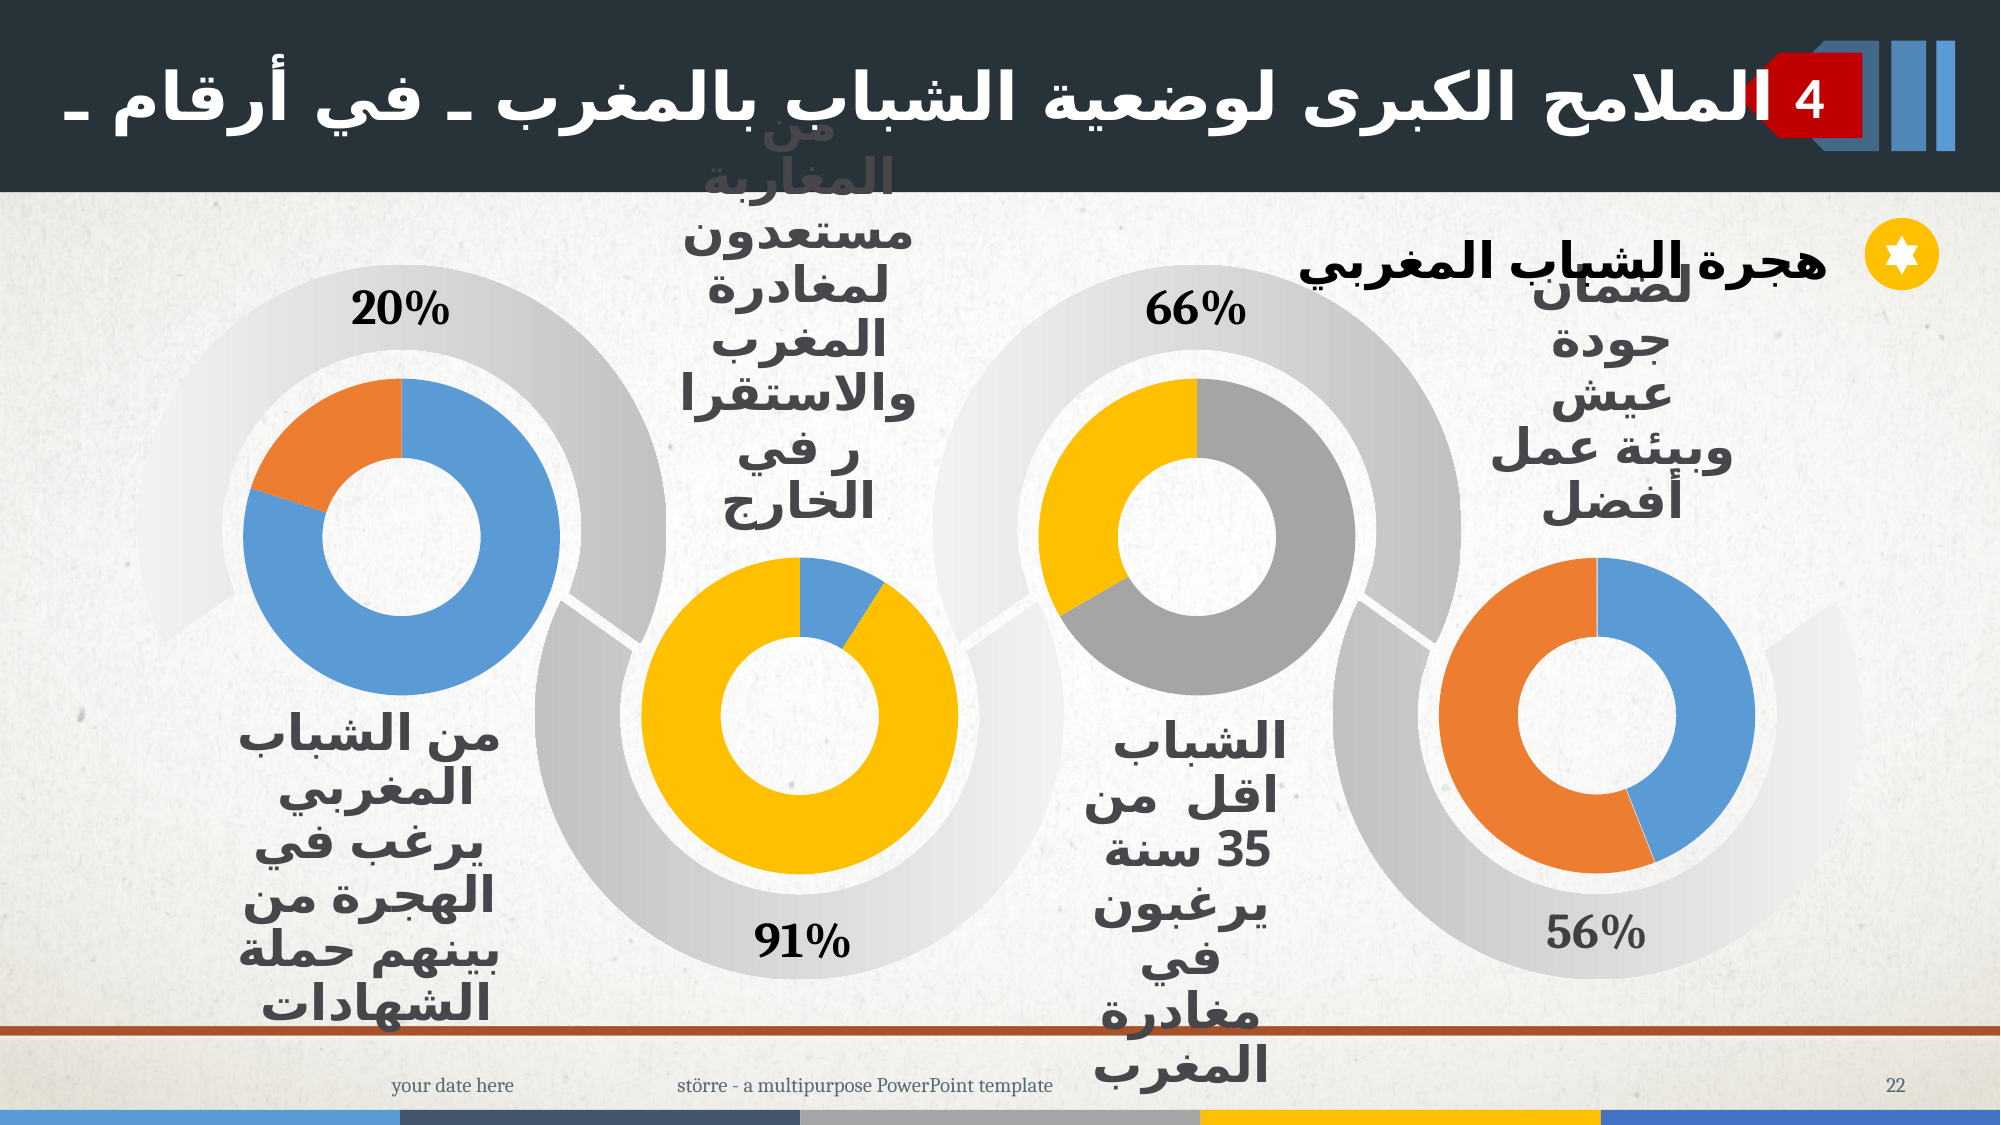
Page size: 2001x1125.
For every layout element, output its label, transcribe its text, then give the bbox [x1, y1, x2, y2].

chart [213, 372, 590, 703]
list 66% [1068, 273, 1326, 345]
chart [1008, 372, 1386, 703]
list لضمان جودة عيش وبيئة عمل أفضل [1470, 358, 1755, 537]
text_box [1769, 40, 1956, 152]
text_box هجرة الشباب المغربي [1121, 211, 1844, 296]
footer större - a multipurpose PowerPoint template [662, 1060, 1338, 1107]
list 20% [272, 273, 531, 345]
list من الشباب المغربي يرغب في الهجرة من بينهم حملة الشهادات [197, 699, 543, 933]
text_box الملامح الكبرى لوضعية الشباب بالمغرب ـ في أرقام ـ [50, 45, 1769, 141]
list 56% [1468, 897, 1727, 969]
list الشباب اقل من 35 سنة يرغبون في مغادرة المغرب [1046, 708, 1355, 942]
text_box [1864, 217, 1939, 291]
slide_number 22 [1470, 1060, 1921, 1107]
chart [611, 551, 988, 881]
list من المغاربة مستعدون لمغادرة المغرب والاستقرار في الخارج [657, 249, 942, 538]
list 91% [674, 905, 933, 977]
slide_number your date here [79, 1060, 530, 1107]
chart [1409, 550, 1786, 881]
picture [0, 0, 2001, 1125]
